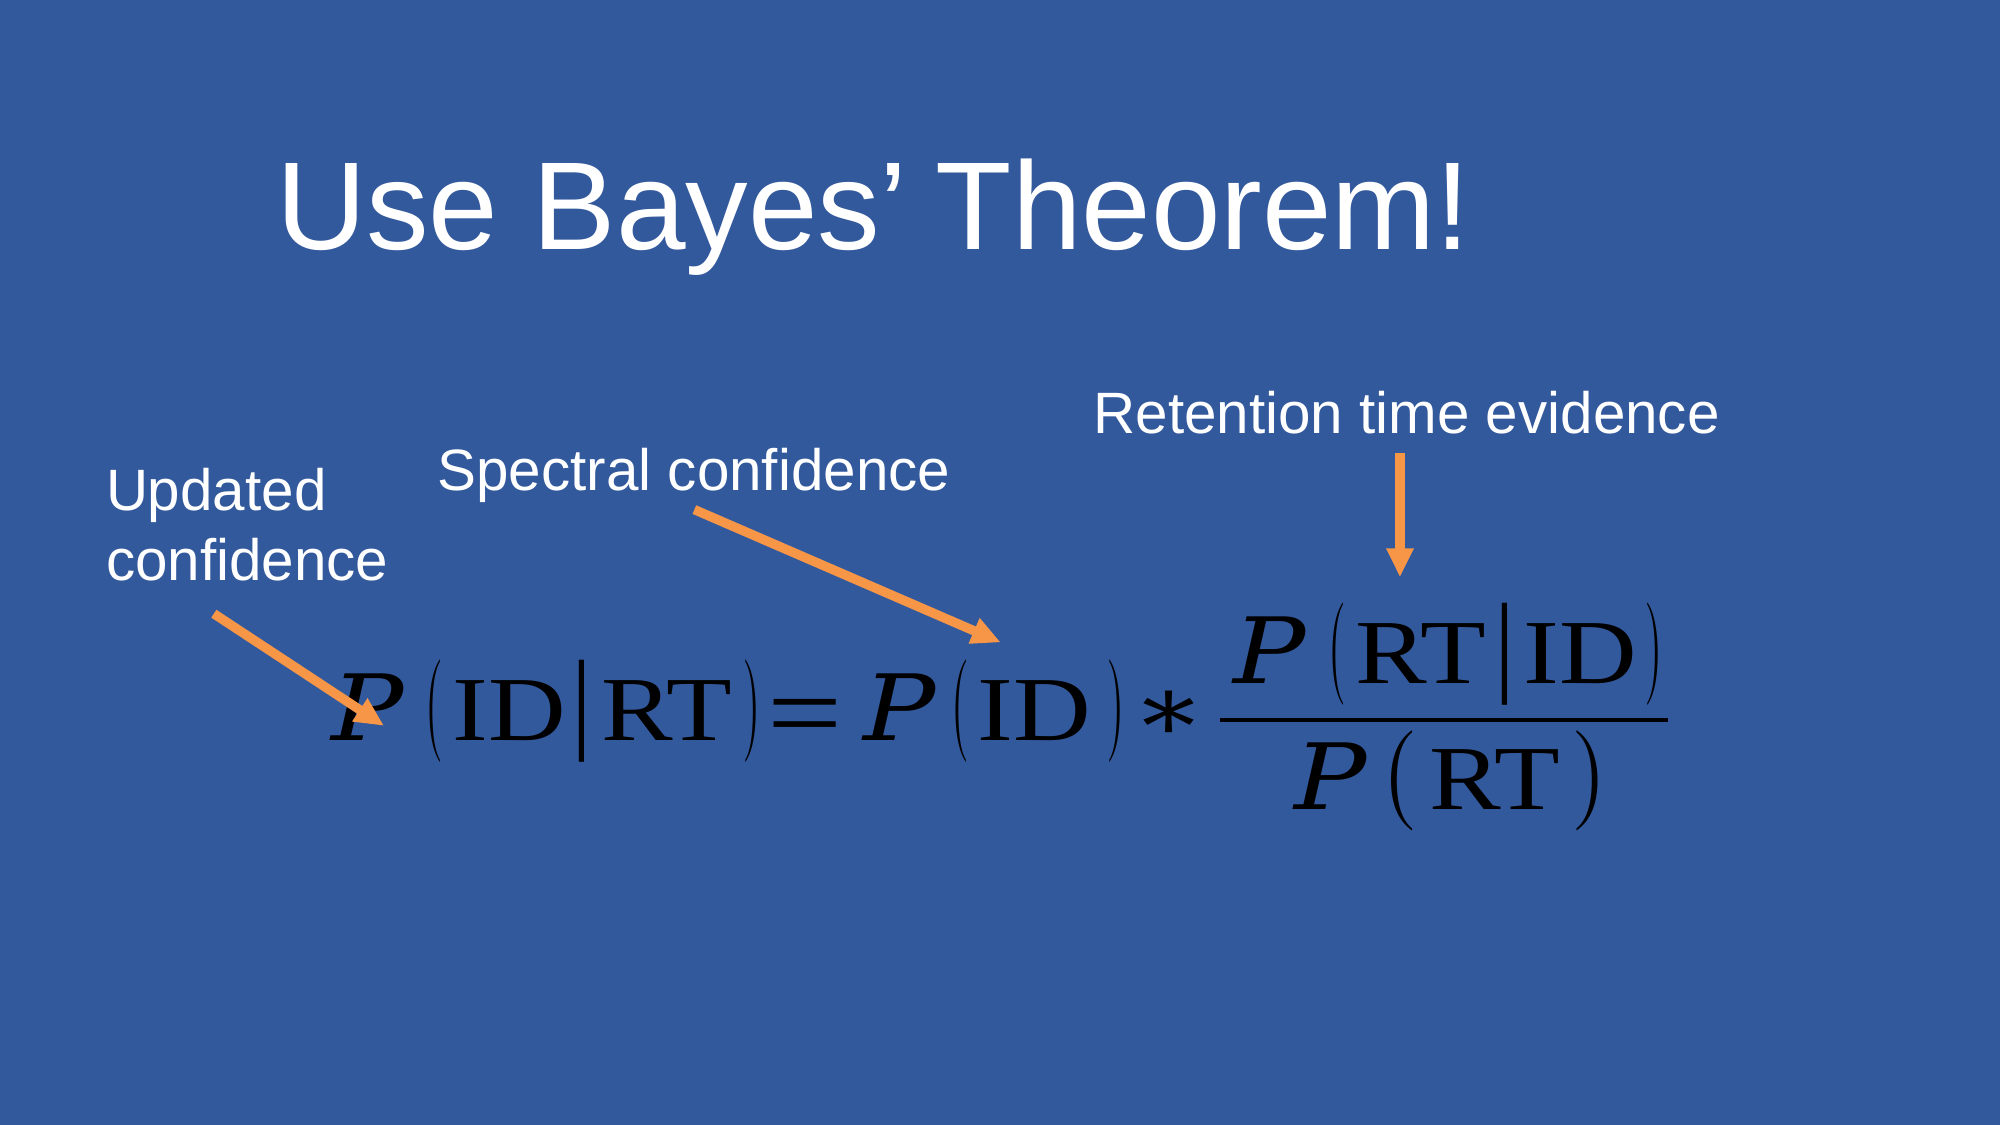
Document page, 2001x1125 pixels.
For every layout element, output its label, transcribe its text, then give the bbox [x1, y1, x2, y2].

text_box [213, 613, 384, 726]
text_box Spectral confidence [422, 424, 966, 510]
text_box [694, 510, 1000, 642]
text_box Retention time evidence [1079, 367, 1736, 453]
text_box Updated confidence [91, 444, 461, 600]
title Use Bayes’ Theorem! [260, 102, 1740, 321]
